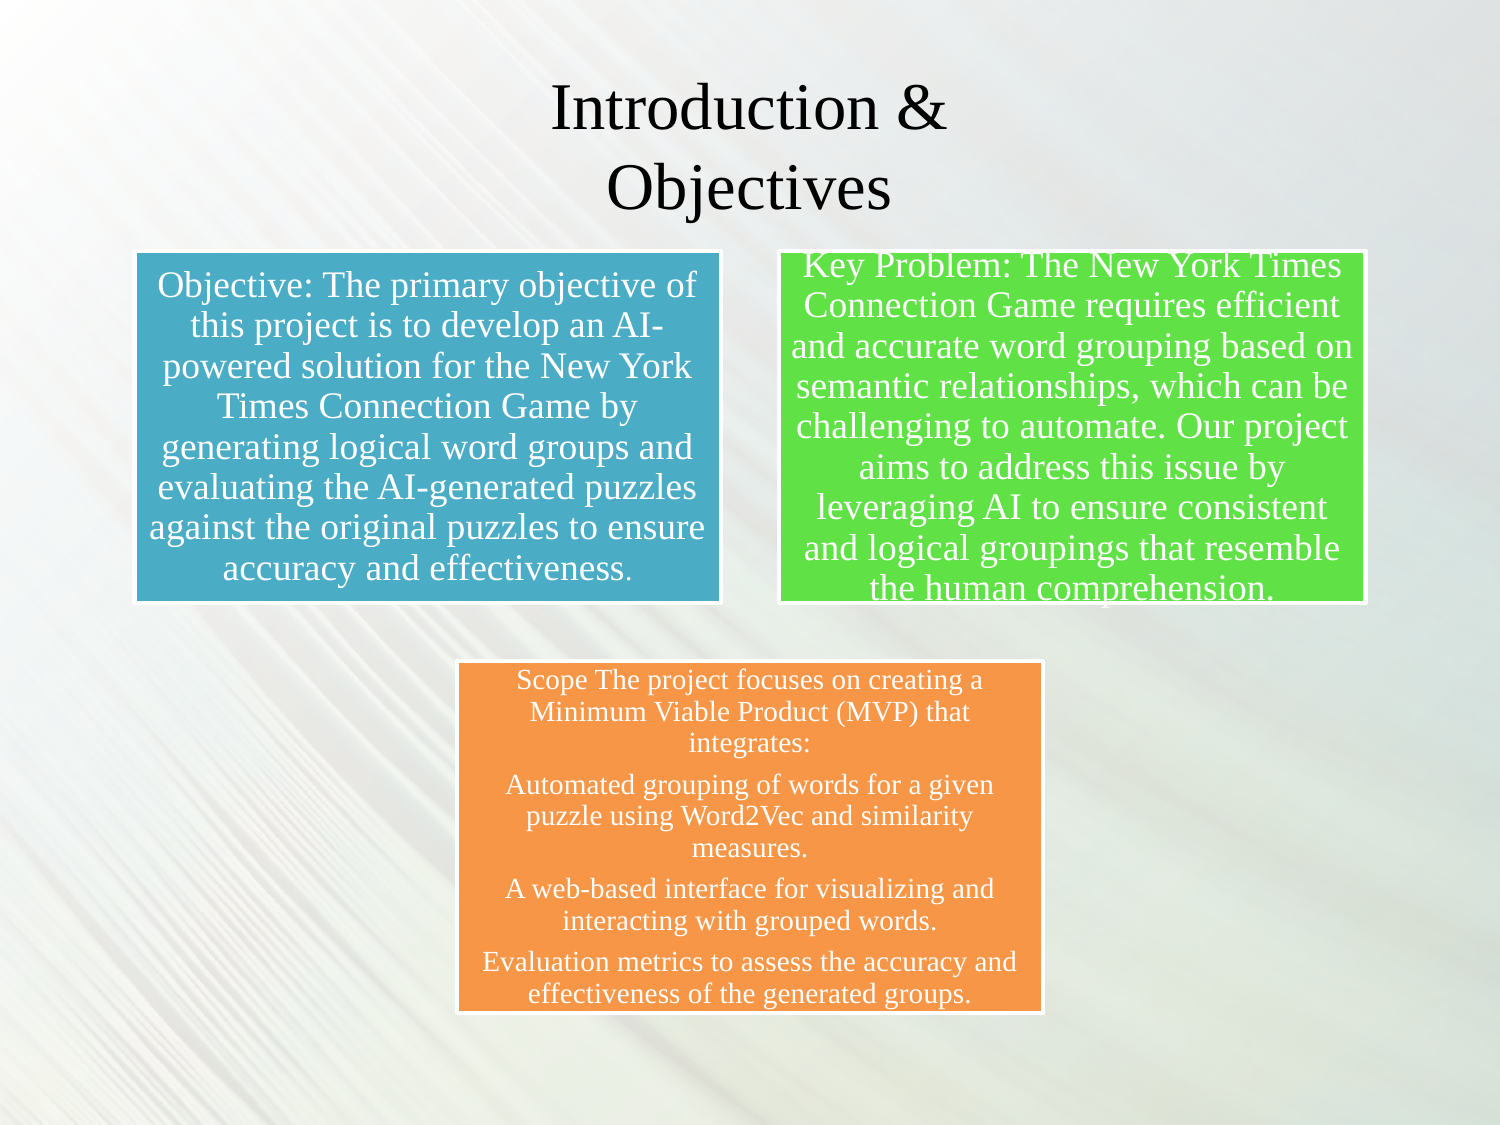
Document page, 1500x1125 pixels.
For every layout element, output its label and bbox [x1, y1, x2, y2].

list [102, 250, 1398, 1014]
picture [0, 0, 1500, 1125]
